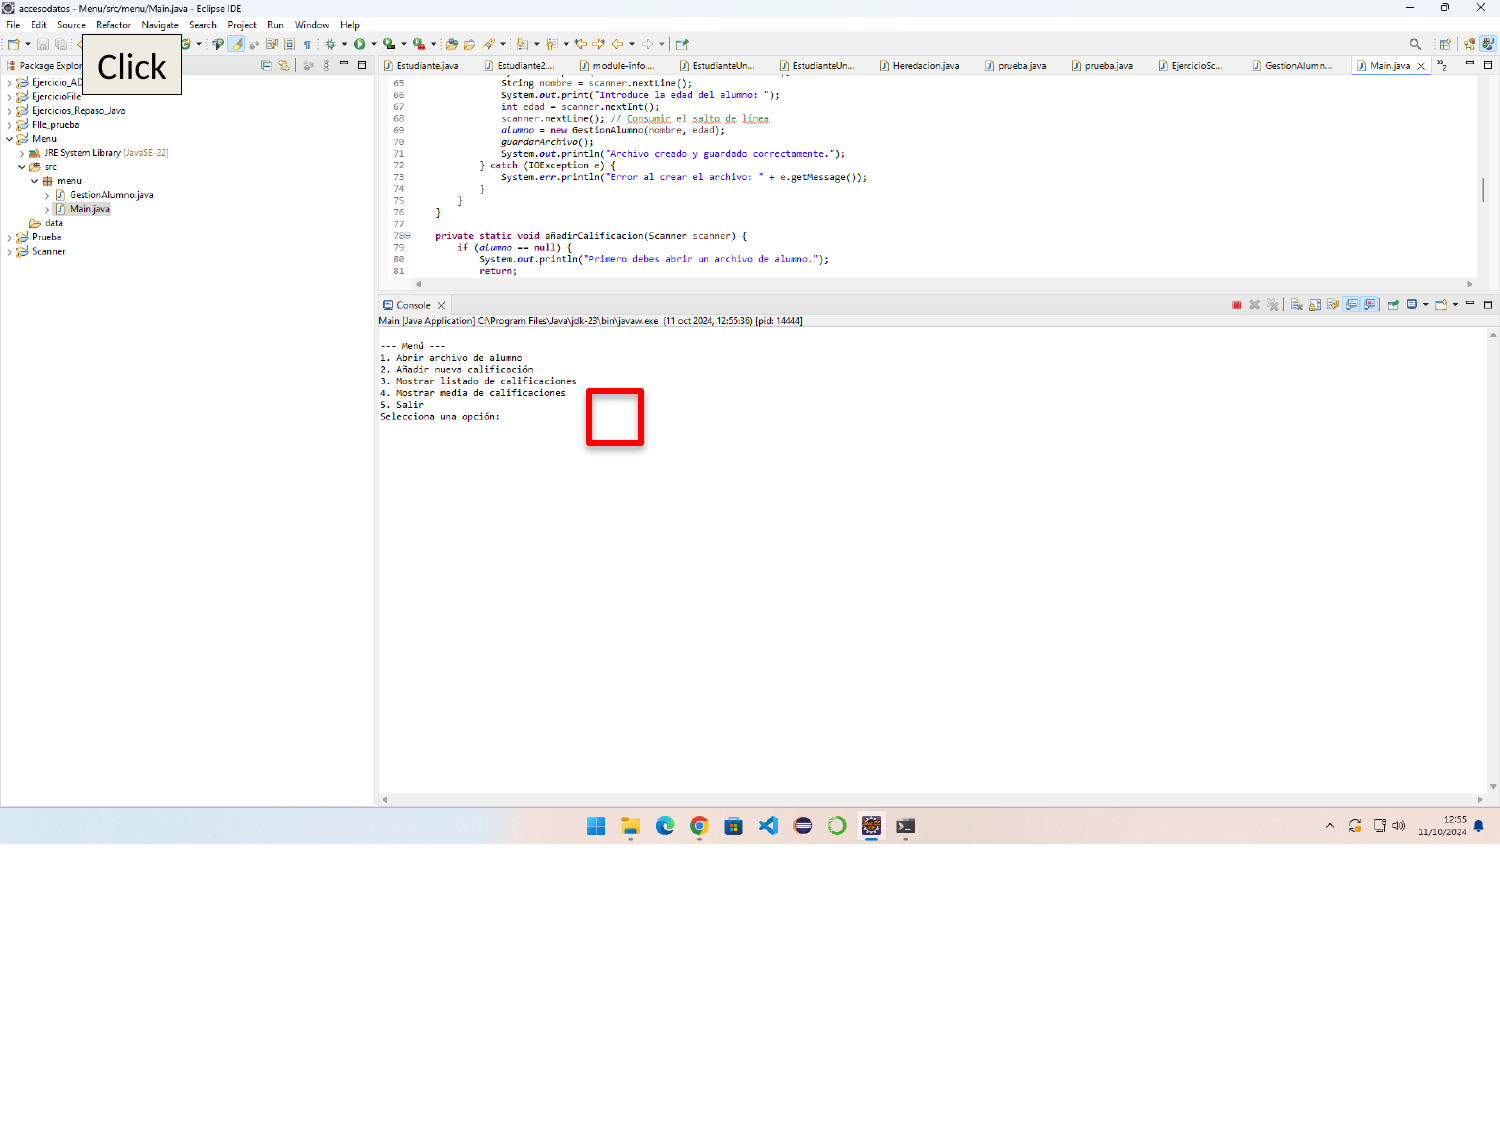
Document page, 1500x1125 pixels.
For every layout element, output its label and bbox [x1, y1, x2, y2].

picture [0, 0, 1500, 844]
